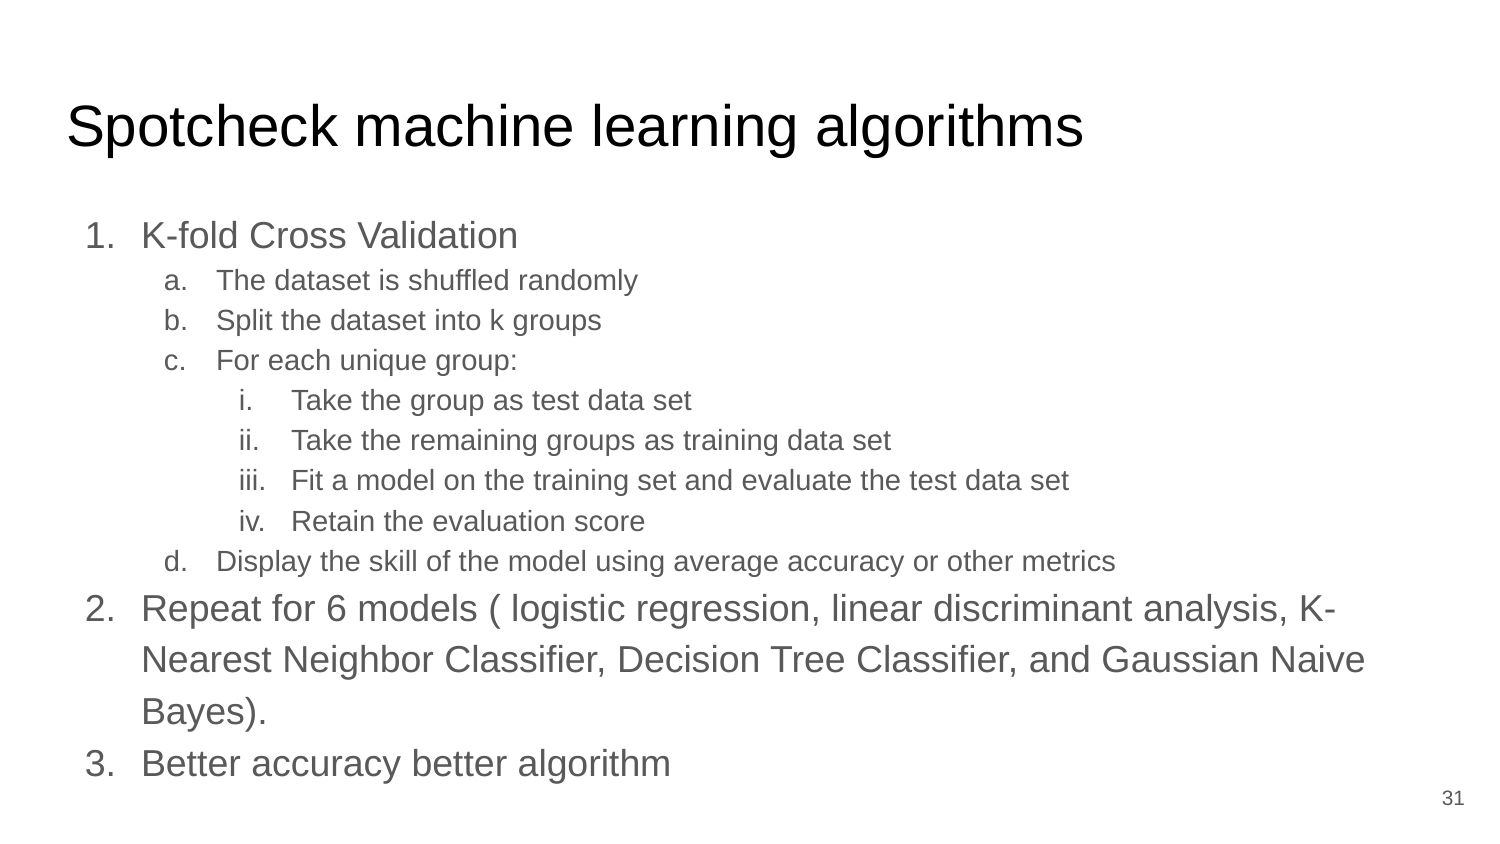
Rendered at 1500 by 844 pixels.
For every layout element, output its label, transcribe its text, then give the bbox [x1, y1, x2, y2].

slide_number ‹#› [1389, 764, 1480, 830]
list K-fold Cross Validation The dataset is shuffled randomly Split the dataset into k groups For each unique group: Take the group as test data set Take the remaining groups as training data set Fit a model on the training set and evaluate the test data set Retain the evaluation score Display the skill of the model using average accuracy or other metrics Repeat for 6 models ( logistic regression, linear discriminant analysis, K- Nearest Neighbor Classifier, Decision Tree Classifier, and Gaussian Naive Bayes). Better accuracy better algorithm [51, 189, 1449, 750]
title Spotcheck machine learning algorithms [51, 72, 1449, 167]
